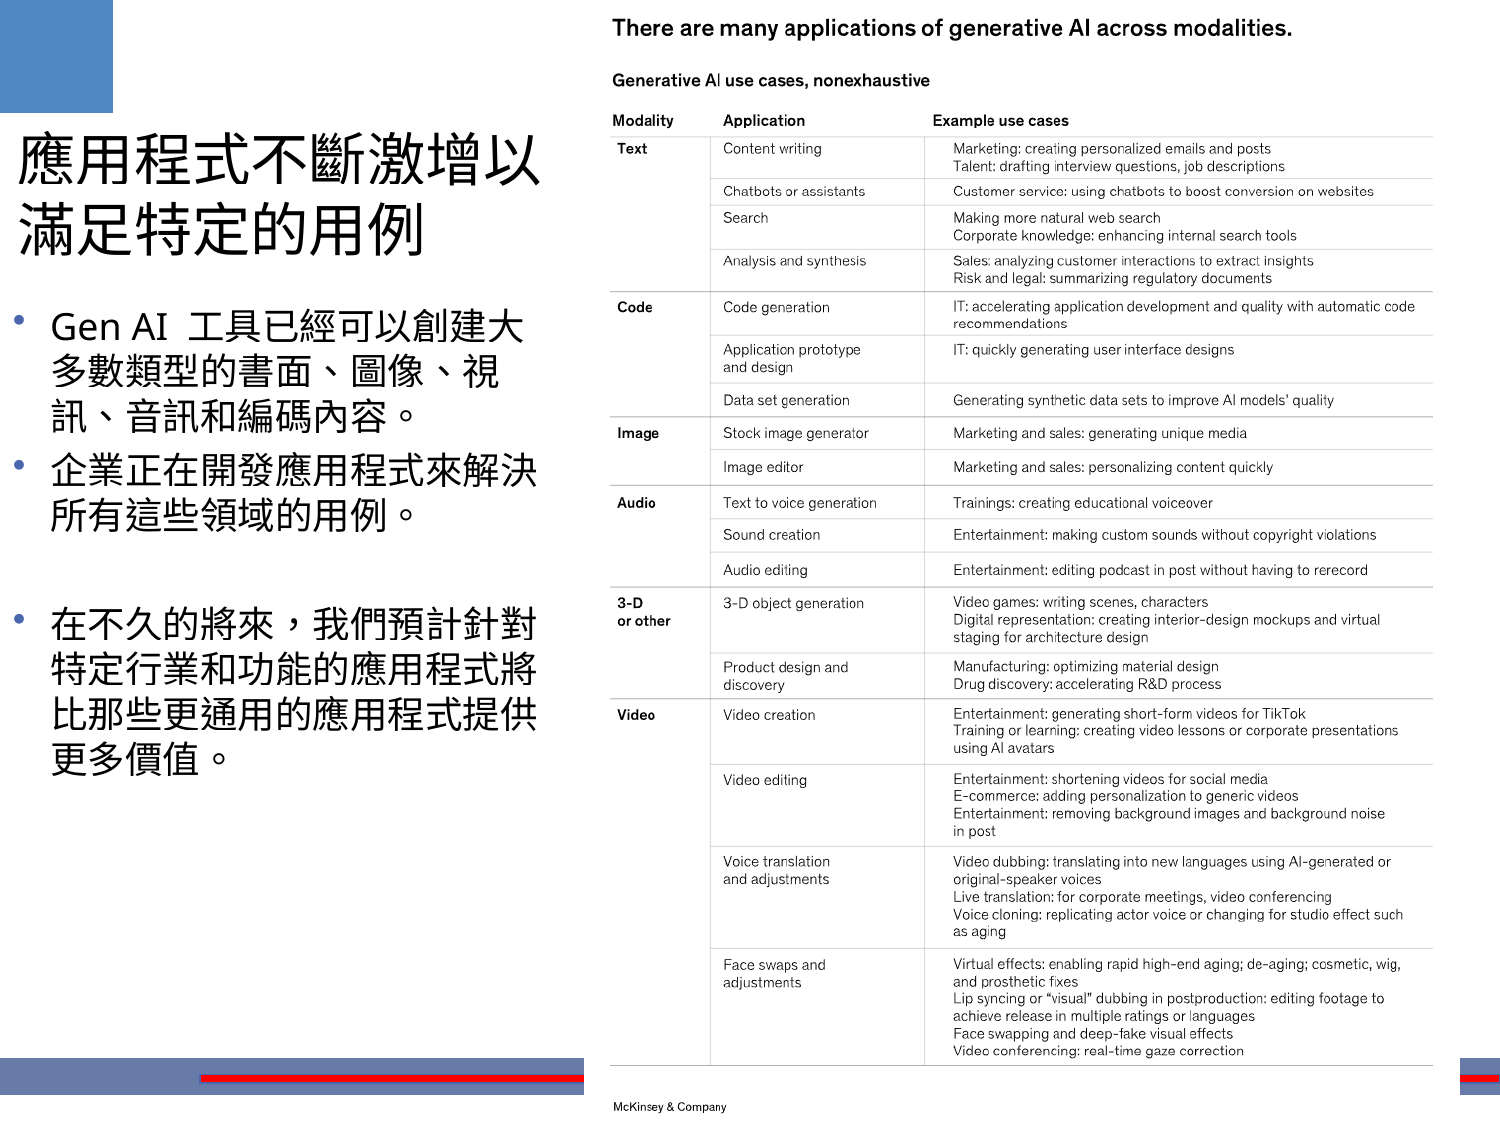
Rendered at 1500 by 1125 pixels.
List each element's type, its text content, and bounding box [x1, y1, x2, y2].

picture [584, 0, 1460, 1120]
list Gen AI 工具已經可以創建大多數類型的書面、圖像、視訊、音訊和編碼內容。 企業正在開發應用程式來解決所有這些領域的用例。 在不久的將來，我們預計針對特定行業和功能的應用程式將比那些更通用的應用程式提供更多價值。 [12, 302, 557, 1125]
title 應用程式不斷激增以滿足特定的用例 [17, 122, 584, 220]
